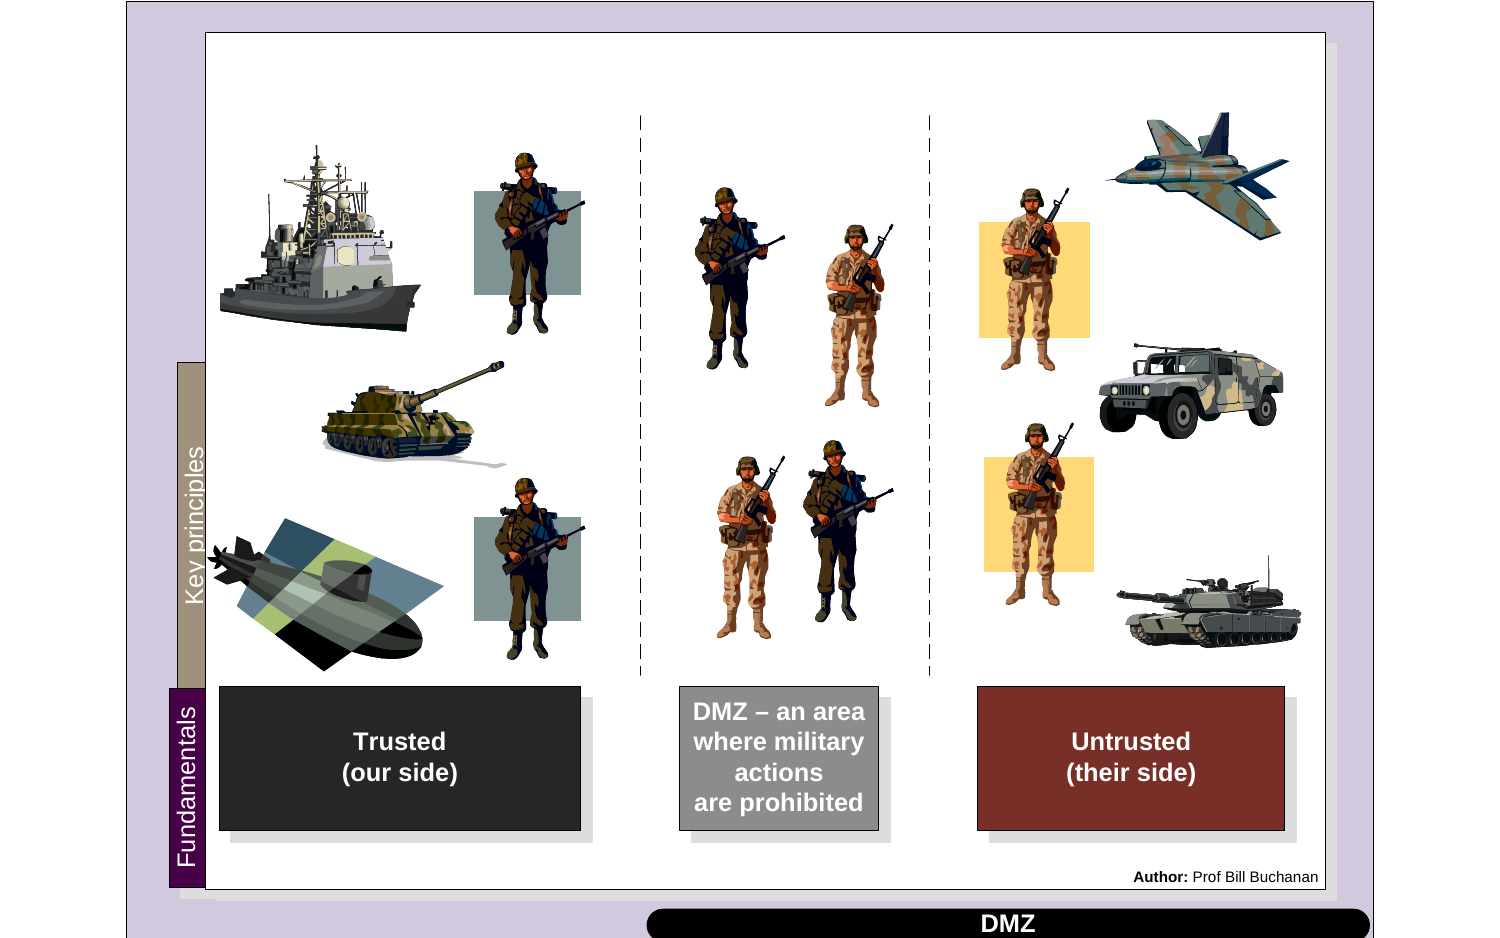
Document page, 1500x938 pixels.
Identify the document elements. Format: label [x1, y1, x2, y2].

list [124, 0, 1376, 938]
